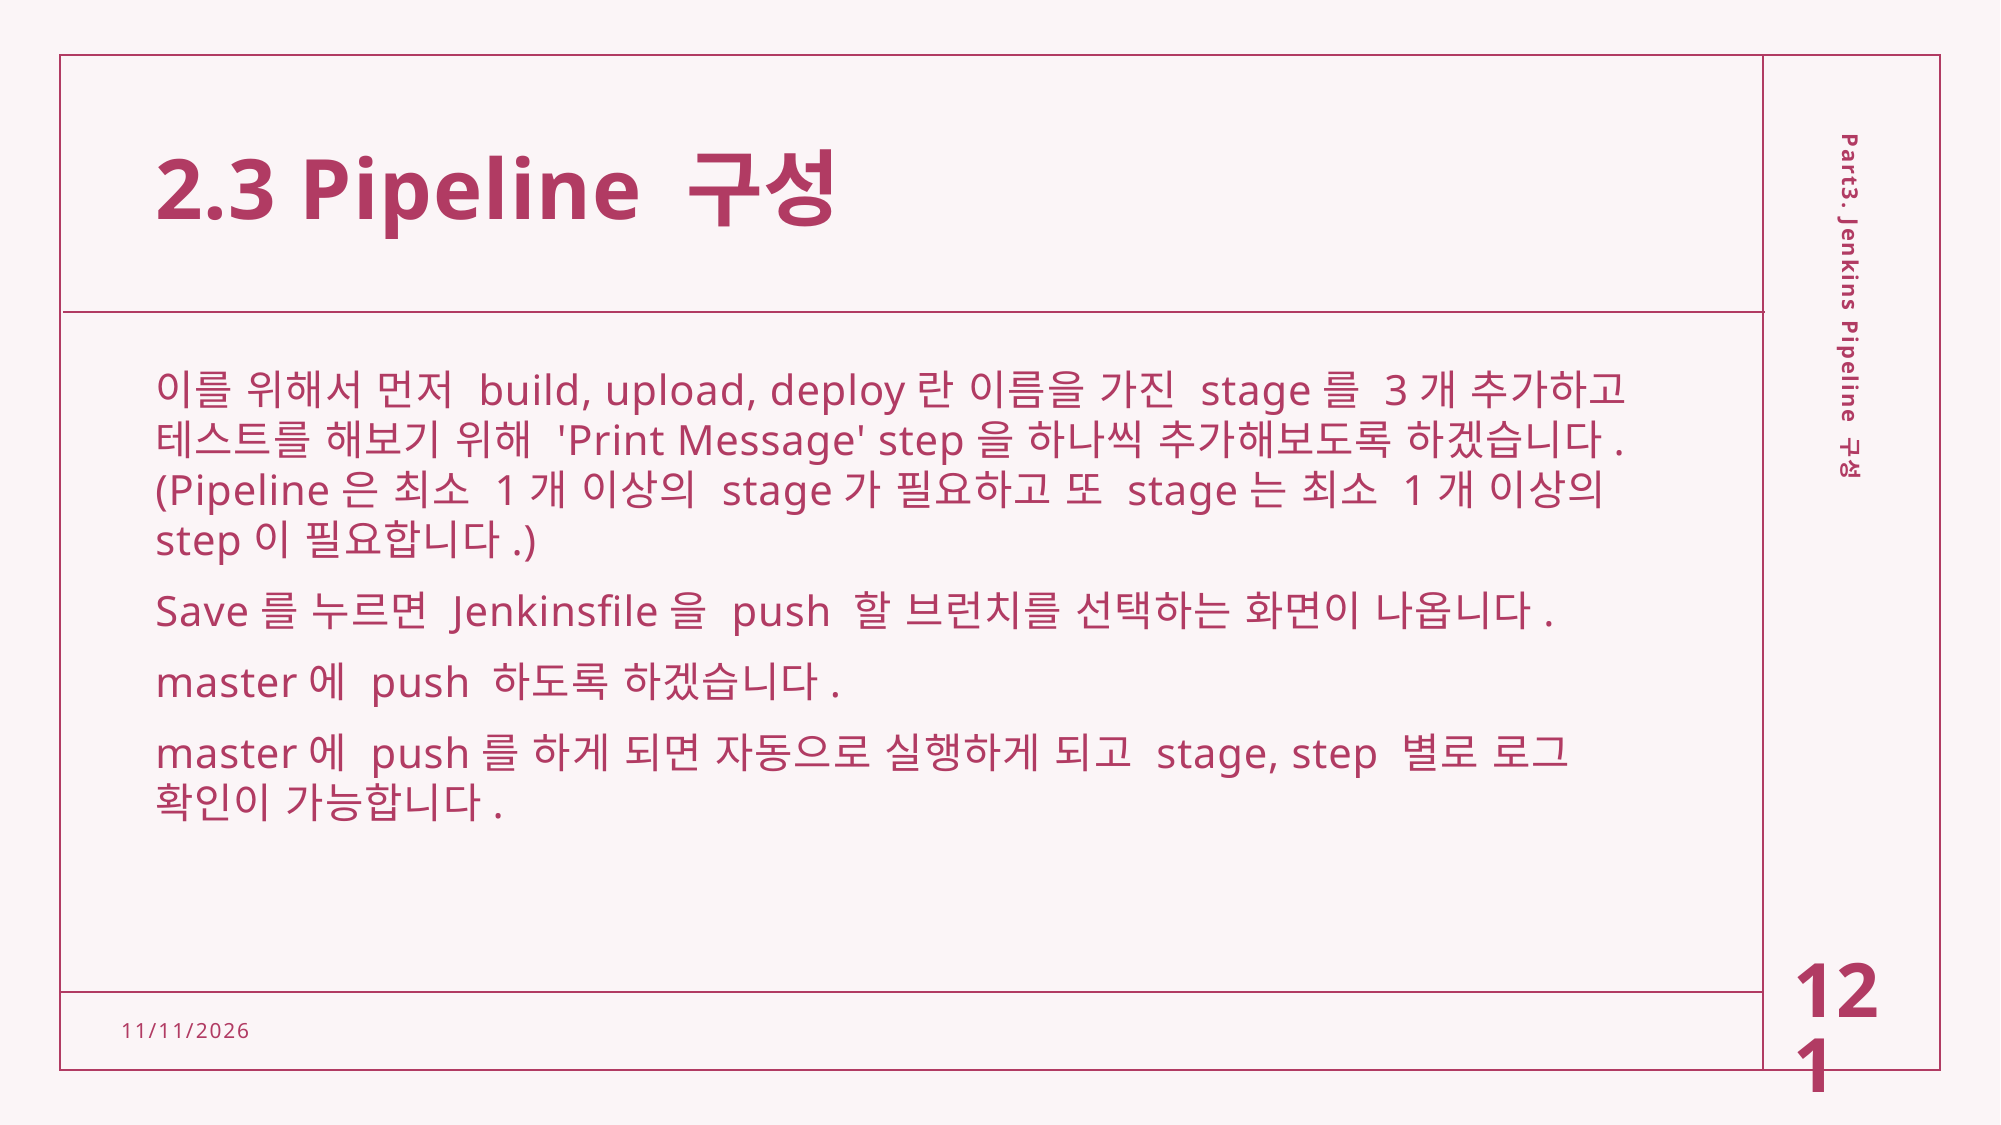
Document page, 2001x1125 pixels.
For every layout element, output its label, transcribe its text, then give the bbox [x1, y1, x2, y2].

slide_number 121 [1775, 930, 1932, 1055]
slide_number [103, 1007, 621, 1055]
list 이를 위해서 먼저 build, upload, deploy란 이름을 가진 stage를 3개 추가하고 테스트를 해보기 위해 'Print Message' step을 하나씩 추가해보도록 하겠습니다. (Pipeline은 최소 1개 이상의 stage가 필요하고 또 stage는 최소 1개 이상의 step이 필요합니다.) Save를 누르면 Jenkinsfile을 push 할 브런치를 선택하는 화면이 나옵니다. master에 push 하도록 하겠습니다. master에 push를 하게 되면 자동으로 실행하게 되고 stage, step 별로 로그 확인이 가능합니다. [137, 345, 1701, 944]
footer Part3. Jenkins Pipeline 구성 [1822, 115, 1883, 791]
title 2.3 Pipeline 구성 [137, 89, 1701, 294]
